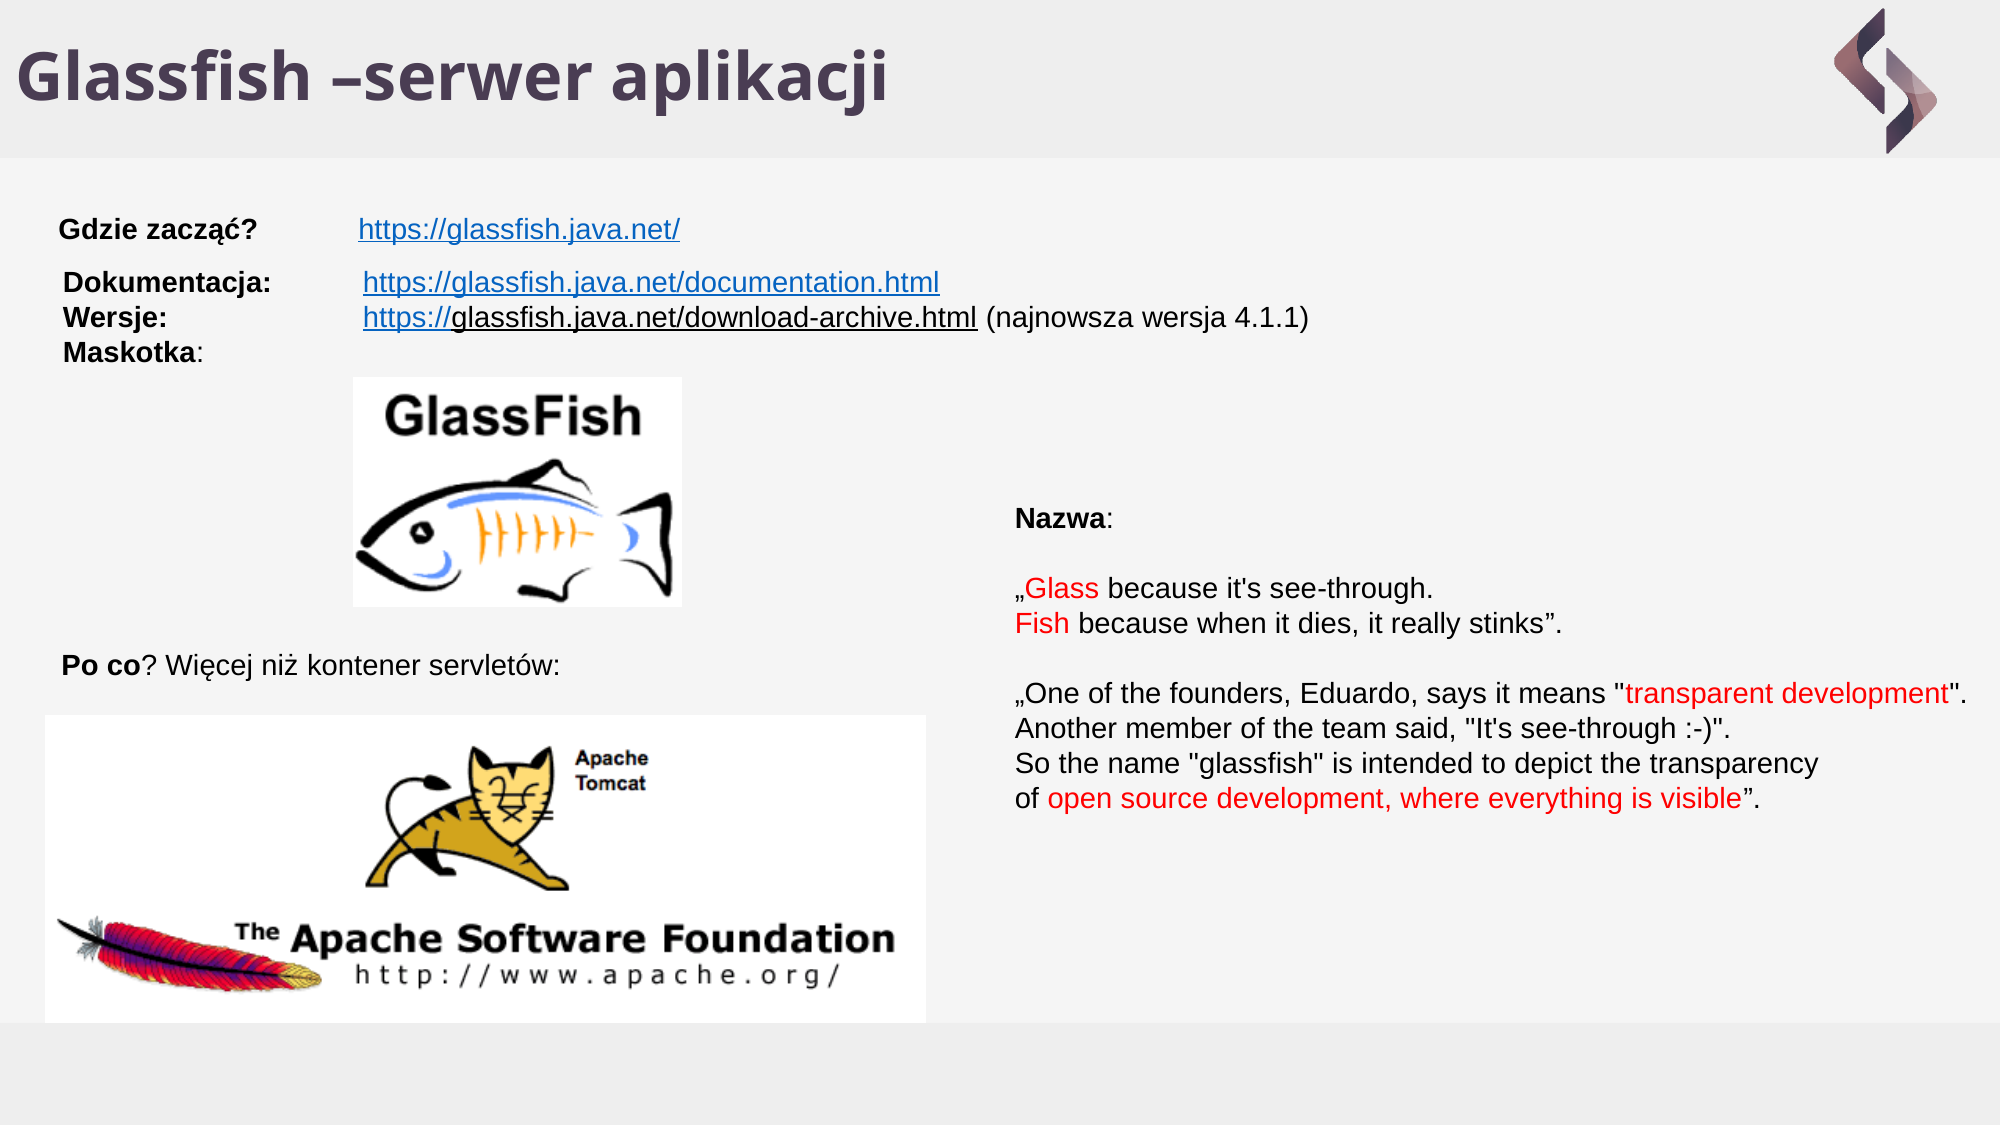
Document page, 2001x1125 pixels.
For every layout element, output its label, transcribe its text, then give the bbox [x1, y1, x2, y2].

text_box Po co? Więcej niż kontener servletów: [46, 639, 577, 689]
title Glassfish –serwer aplikacji [0, 0, 1788, 158]
picture [353, 376, 683, 608]
text_box Dokumentacja: https://glassfish.java.net/documentation.html Wersje: https://glassfish.java.net/download-archive.html (najnowsza wersja 4.1.1) Maskotka: [48, 256, 1325, 376]
text_box Gdzie zacząć? https://glassfish.java.net/ [43, 202, 696, 288]
text_box Nazwa: „Glass because it's see-through. Fish because when it dies, it really stinks”. „One of the founders, Eduardo, says it means "transparent development". Another member of the team said, "It's see-through :-)". So the name "glassfish" is intended to depict the transparency of open source development, where everything is visible”. [999, 491, 2000, 857]
picture [1787, 0, 2001, 166]
picture [45, 715, 926, 1023]
